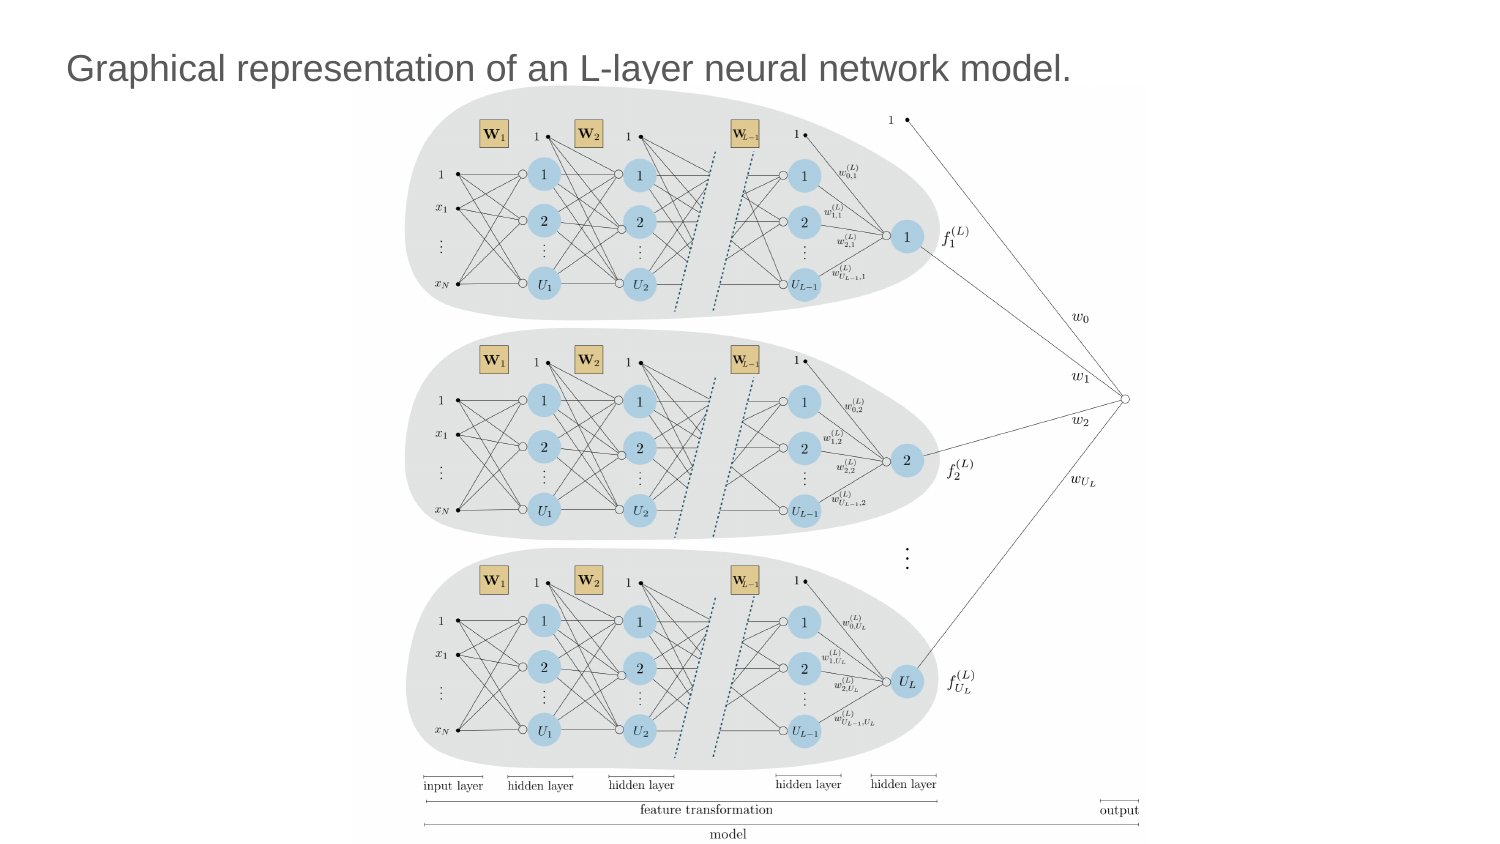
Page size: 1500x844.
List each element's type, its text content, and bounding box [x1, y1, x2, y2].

picture [351, 84, 1149, 844]
list Graphical representation of an L-layer neural network model. [51, 22, 1449, 99]
